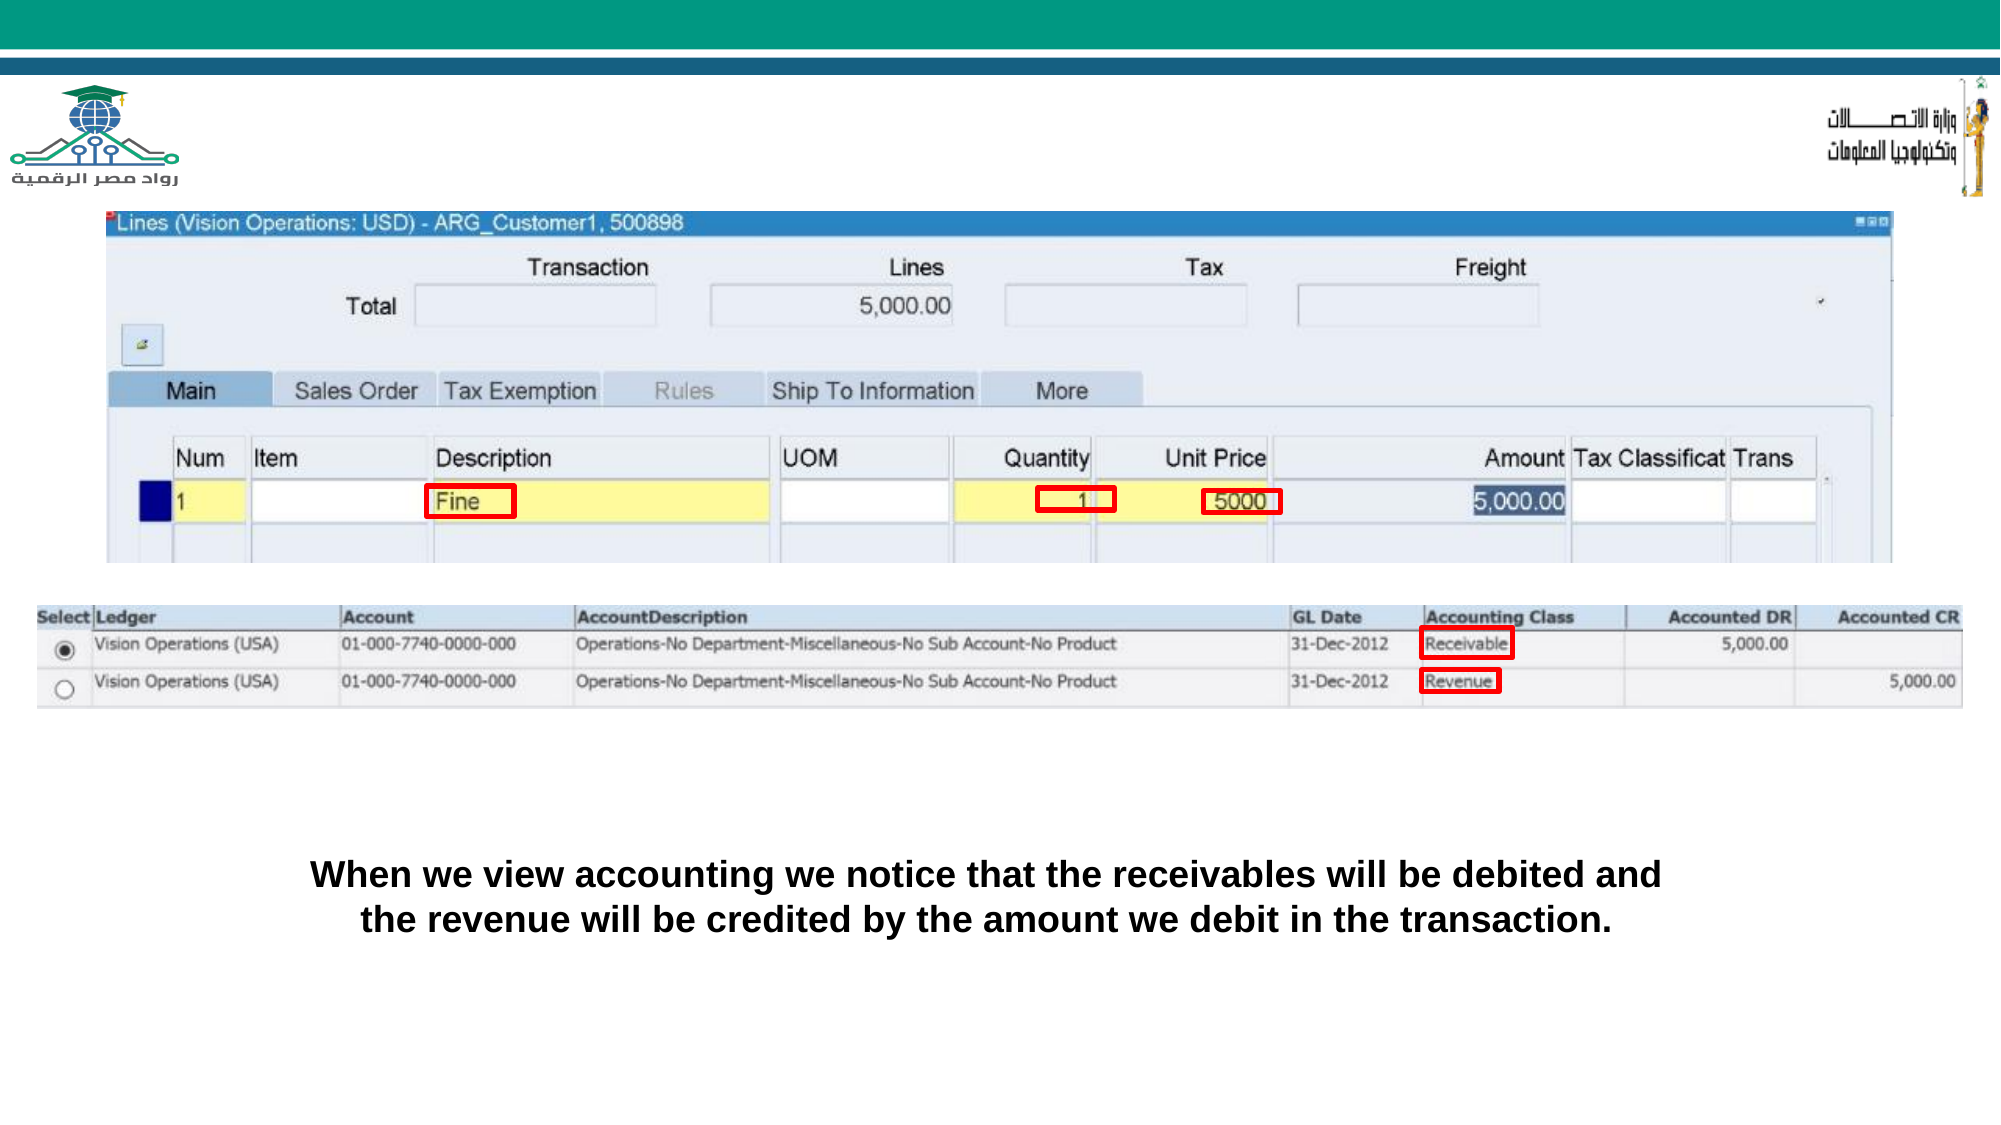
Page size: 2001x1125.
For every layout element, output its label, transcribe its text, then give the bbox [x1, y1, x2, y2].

picture [36, 604, 1964, 710]
text_box [0, 56, 2000, 77]
text_box [0, 0, 2000, 51]
text_box When we view accounting we notice that the receivables will be debited and the revenue will be credited by the amount we debit in the transaction. [268, 842, 1706, 948]
picture [10, 84, 180, 187]
picture [106, 57, 2000, 563]
